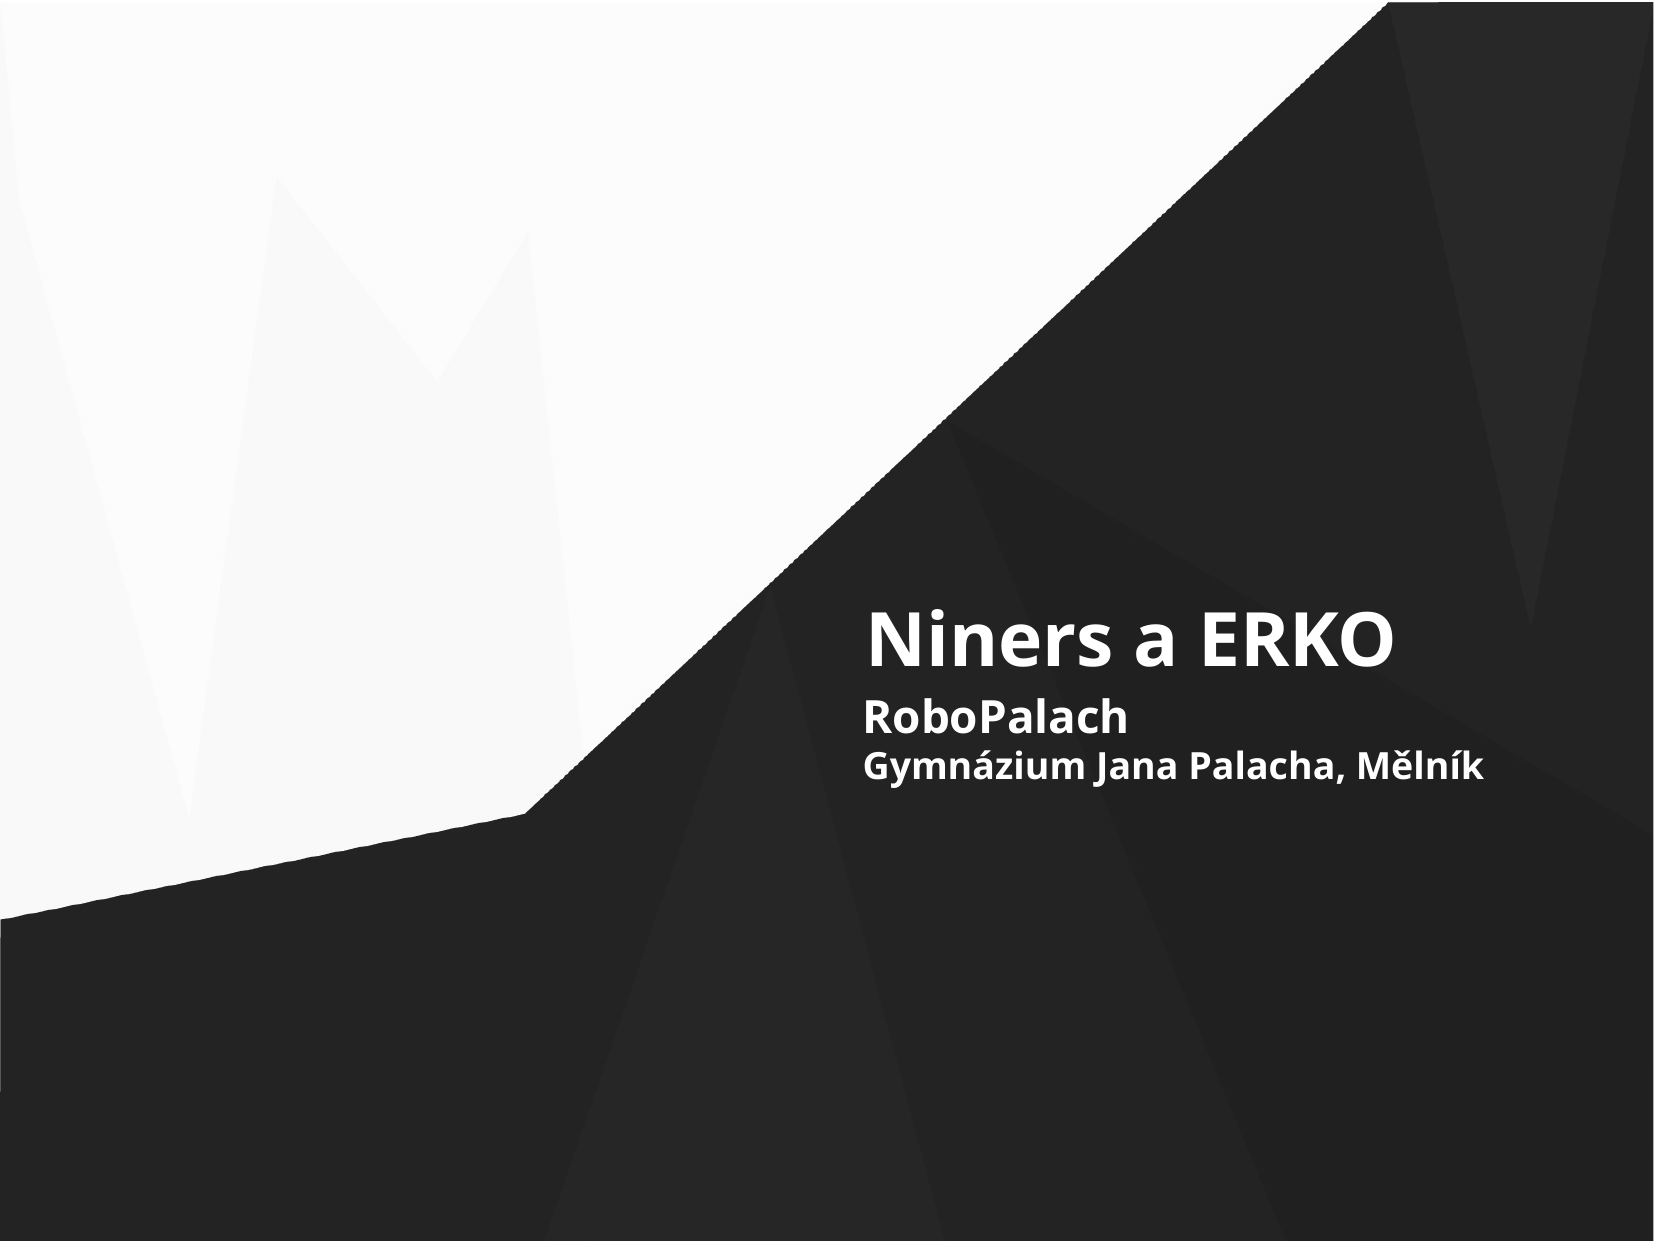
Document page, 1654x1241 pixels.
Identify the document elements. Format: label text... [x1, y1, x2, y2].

text_box RoboPalach Gymnázium Jana Palacha, Mělník [862, 687, 1613, 878]
text_box Niners a ERKO [865, 591, 1613, 682]
picture [0, 2, 1654, 1241]
